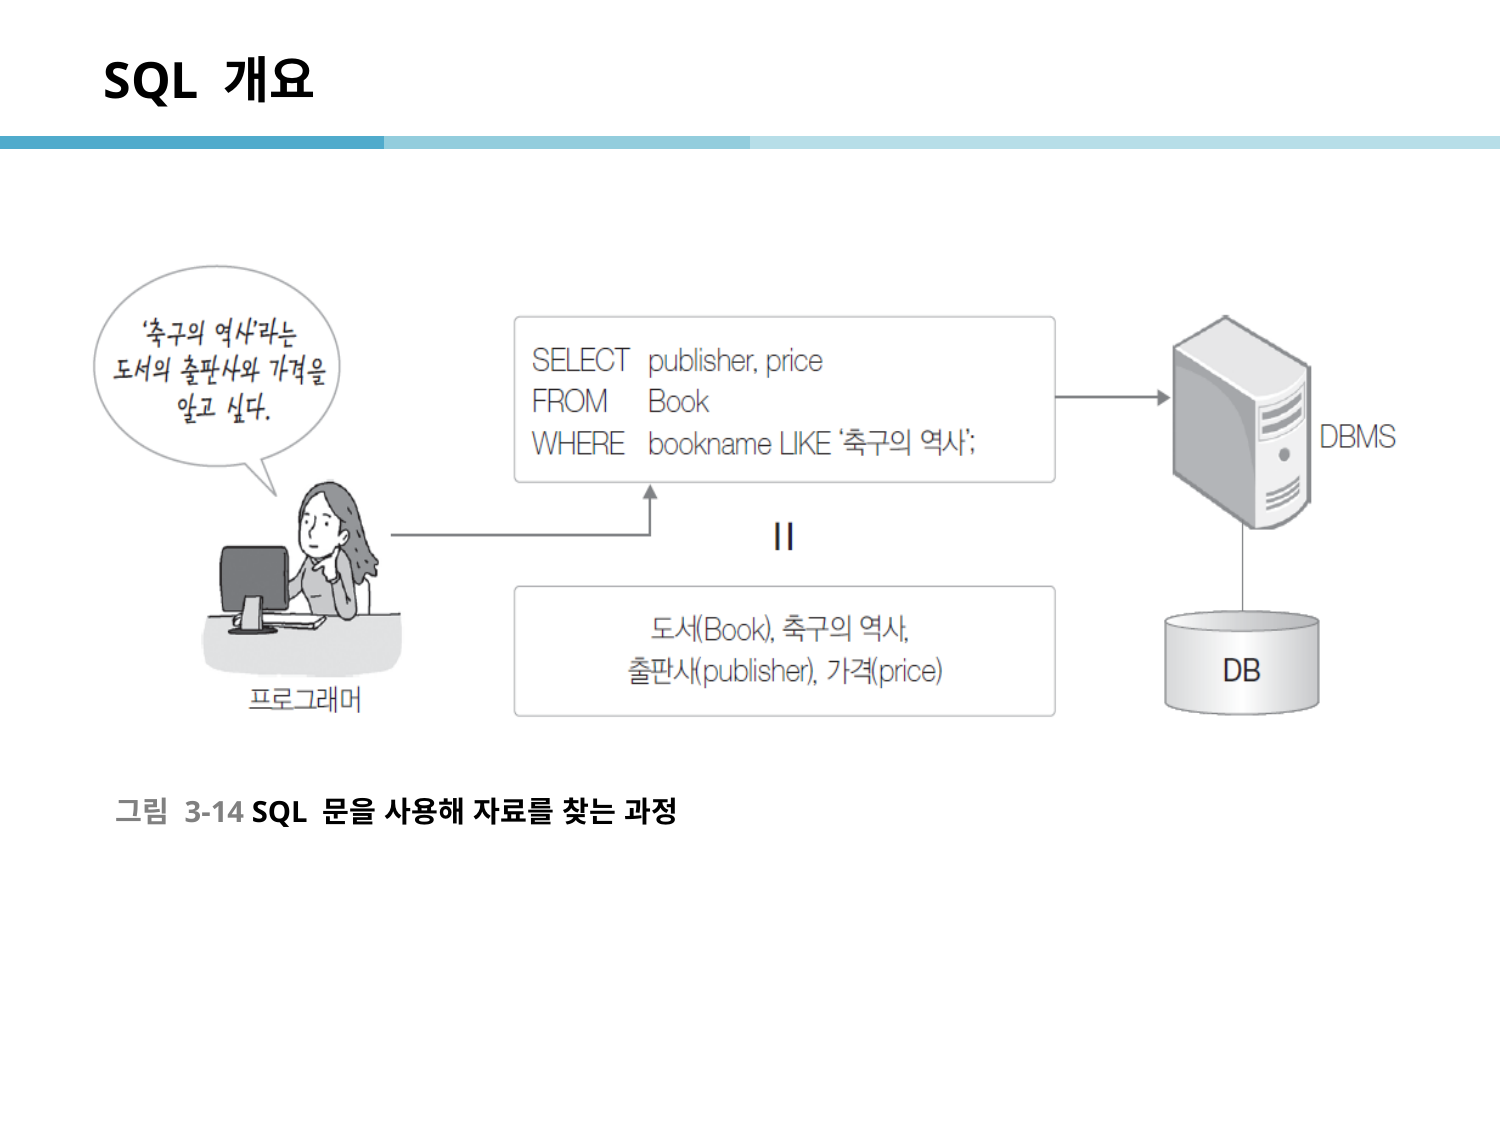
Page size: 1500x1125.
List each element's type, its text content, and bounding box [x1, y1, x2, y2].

text_box 그림 3-14 SQL 문을 사용해 자료를 찾는 과정 [100, 786, 408, 835]
title SQL 개요 [88, 32, 1330, 124]
picture [87, 255, 1405, 729]
